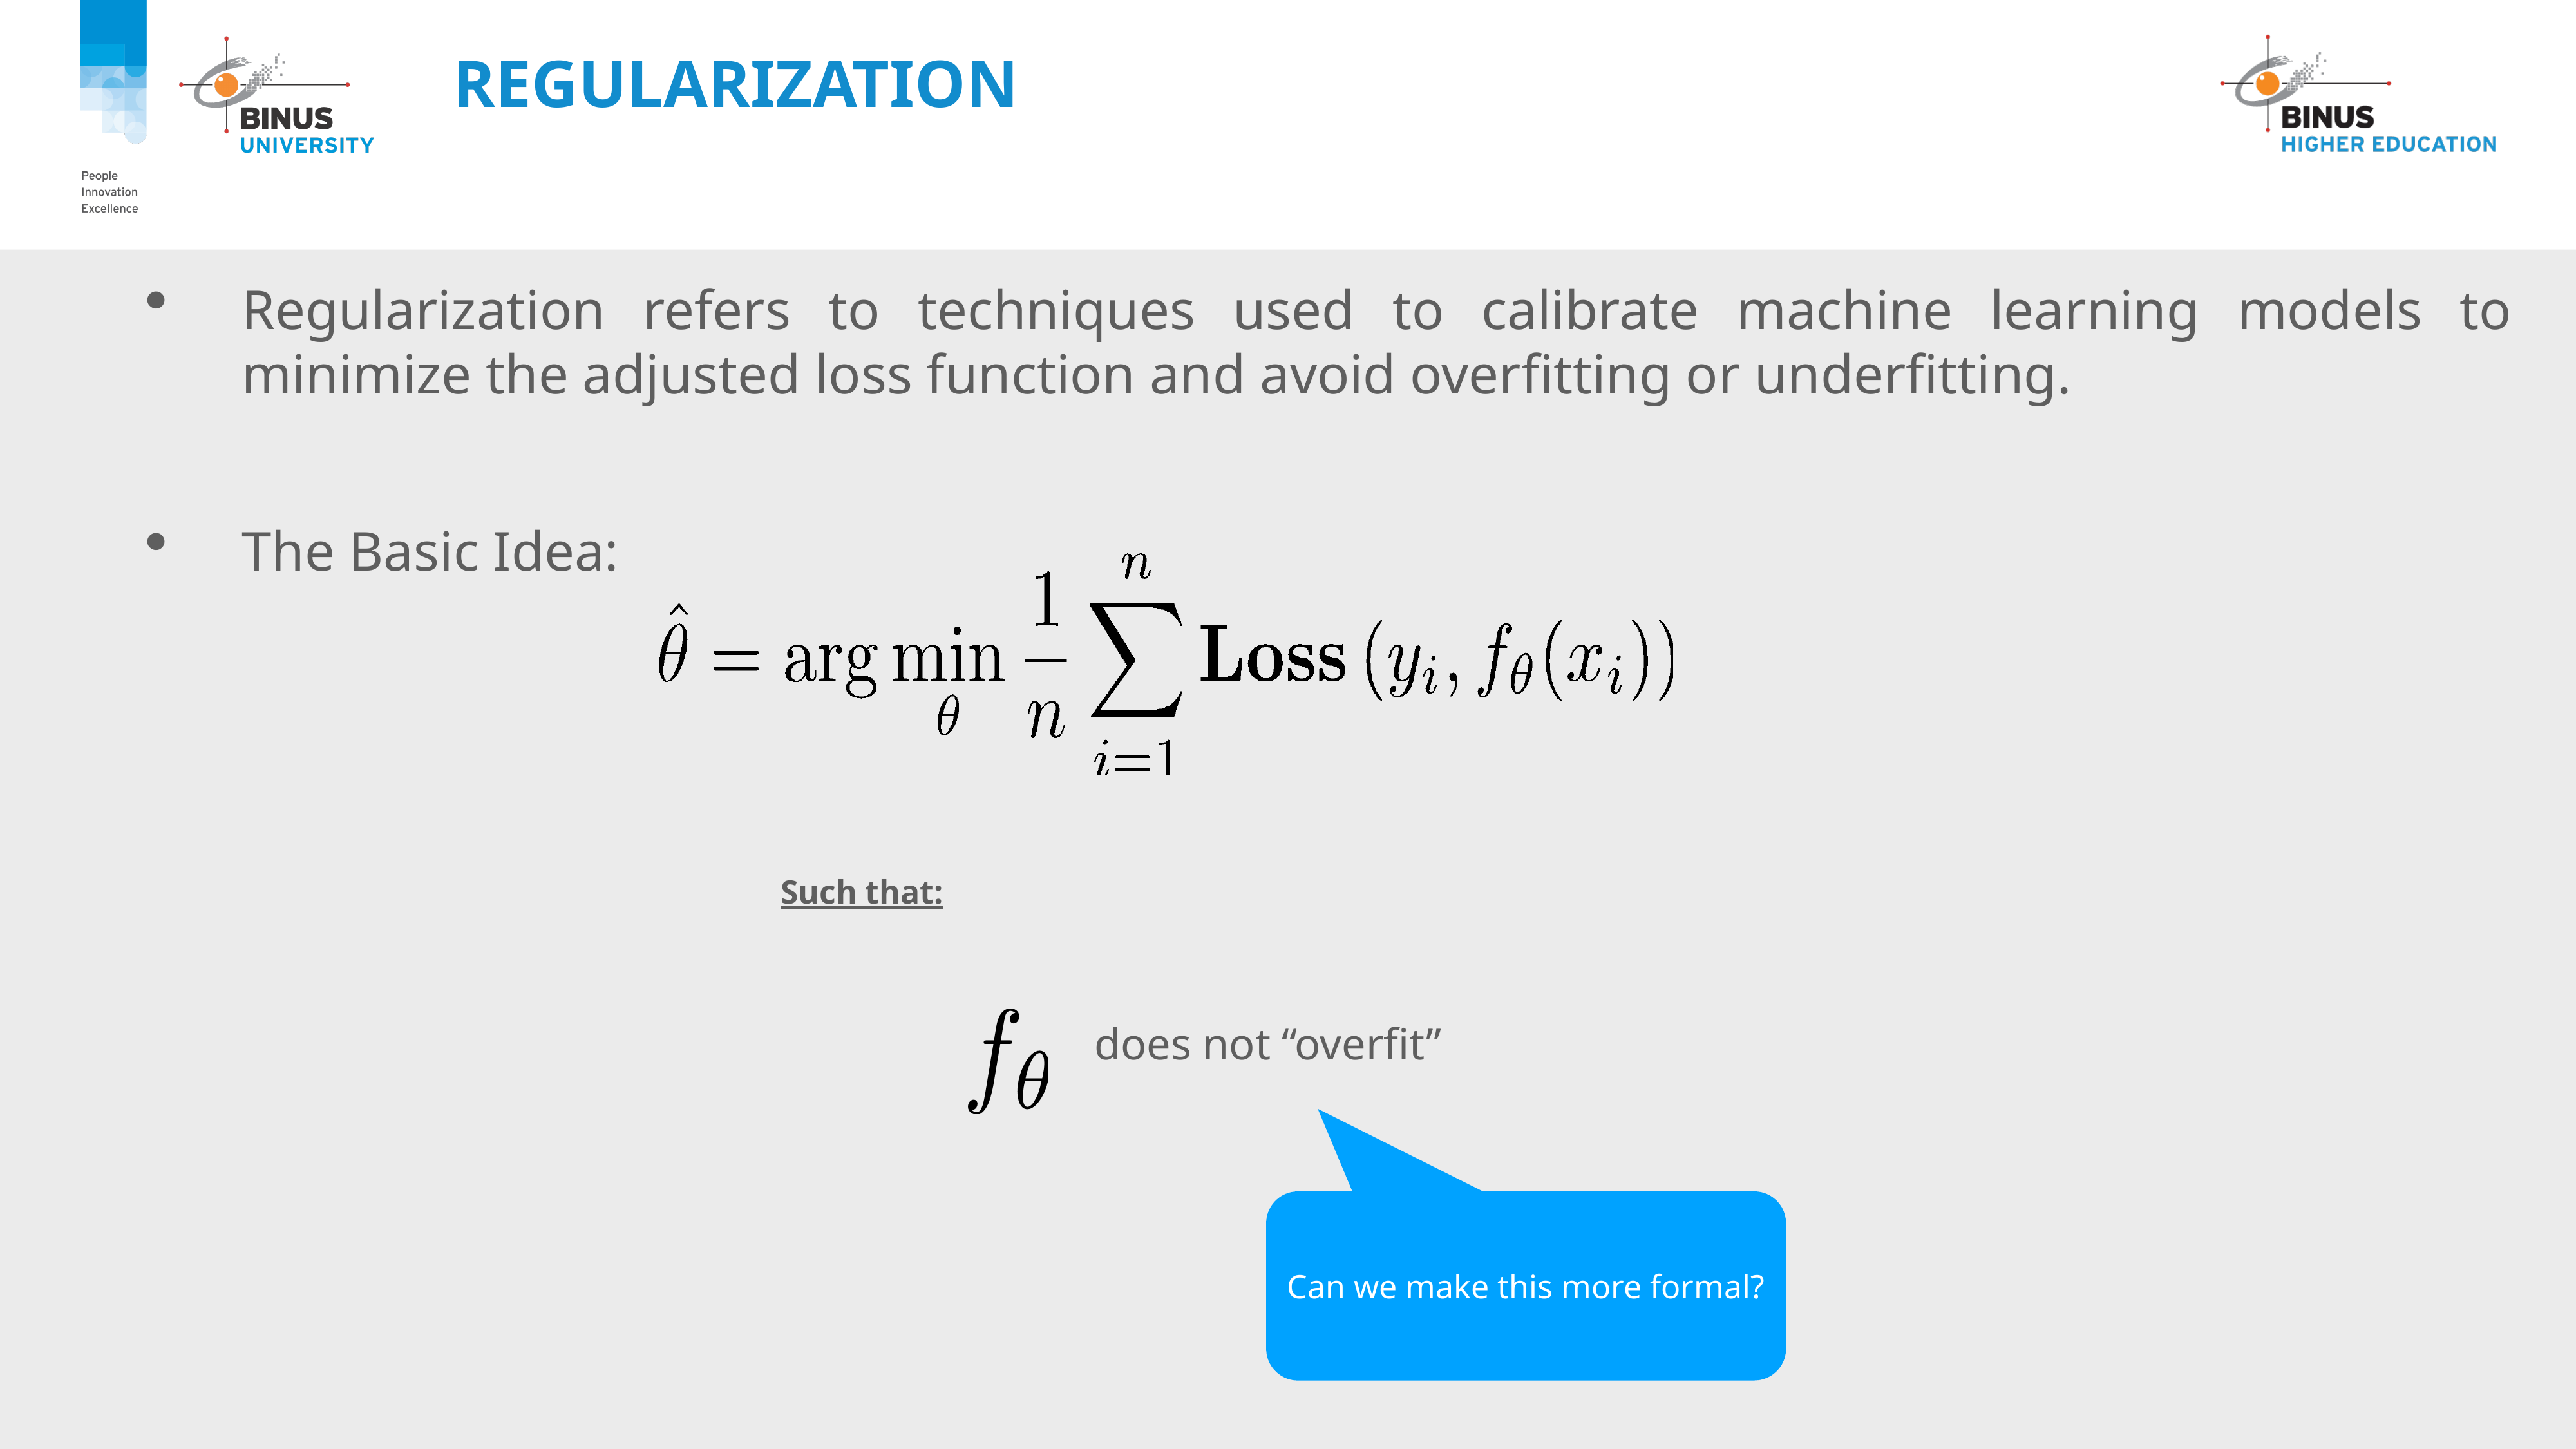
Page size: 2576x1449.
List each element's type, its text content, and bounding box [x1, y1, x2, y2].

title Regularization [448, 52, 2003, 108]
picture [80, 66, 147, 144]
picture [81, 146, 146, 213]
picture [174, 25, 374, 161]
picture [2199, 0, 2496, 156]
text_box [657, 553, 1786, 1380]
list Regularization refers to techniques used to calibrate machine learning models to minimize the adjusted loss function and avoid overfitting or underfitting. The Basic Idea: [48, 270, 2520, 1449]
